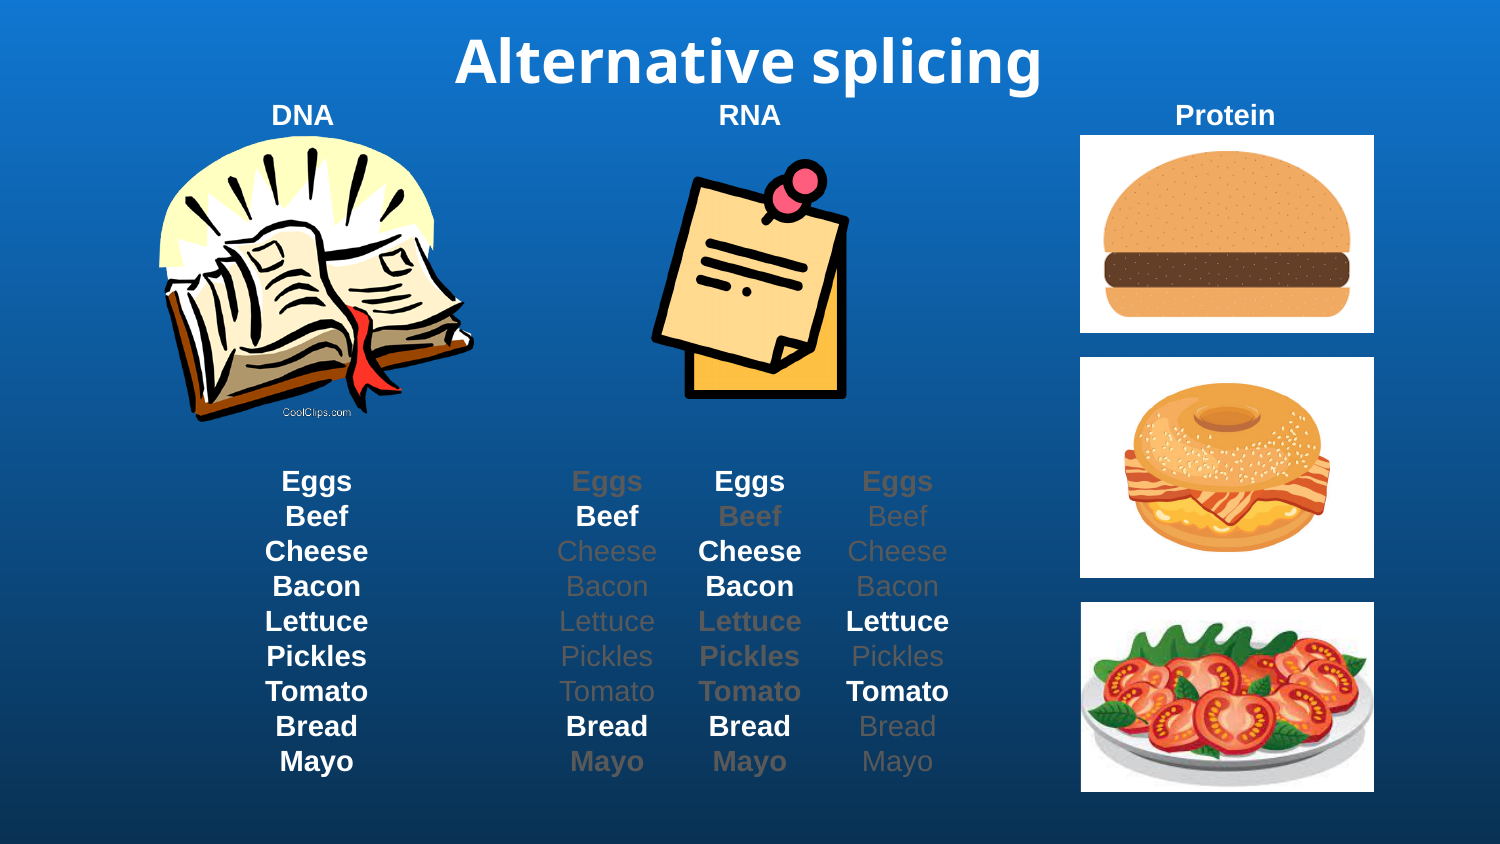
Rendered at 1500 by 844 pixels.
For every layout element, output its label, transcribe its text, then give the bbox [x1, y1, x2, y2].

picture [1080, 357, 1375, 578]
picture [1080, 135, 1375, 333]
text_box Protein [1140, 81, 1312, 133]
text_box DNA [217, 81, 389, 134]
text_box Eggs Beef Cheese Bacon Lettuce Pickles Tomato Bread Mayo [231, 447, 403, 793]
text_box Eggs Beef Cheese Bacon Lettuce Pickles Tomato Bread Mayo [664, 447, 812, 793]
text_box Eggs Beef Cheese Bacon Lettuce Pickles Tomato Bread Mayo [521, 447, 664, 793]
title Alternative splicing [0, 0, 1500, 111]
picture [630, 159, 870, 399]
picture [1080, 601, 1375, 792]
text_box Eggs Beef Cheese Bacon Lettuce Pickles Tomato Bread Mayo [812, 447, 984, 793]
text_box RNA [664, 81, 836, 147]
picture [159, 135, 474, 423]
